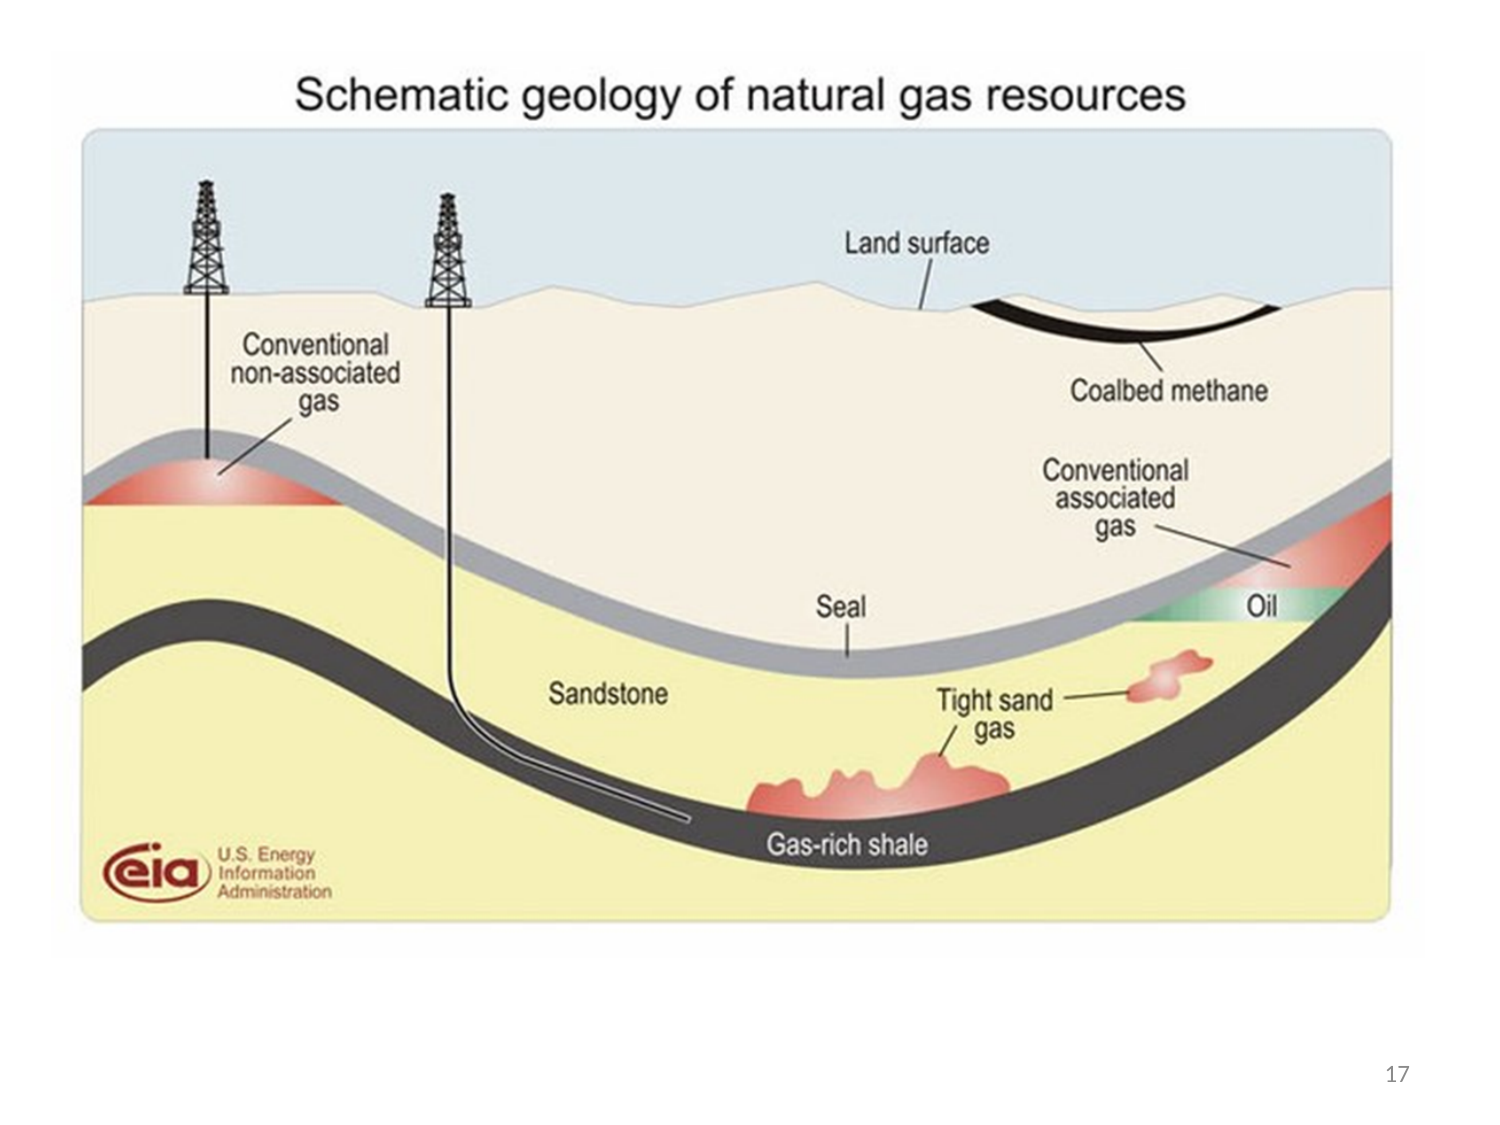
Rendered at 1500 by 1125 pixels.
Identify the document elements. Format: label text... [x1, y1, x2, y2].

slide_number 17 [1074, 1042, 1425, 1103]
picture [51, 51, 1426, 958]
